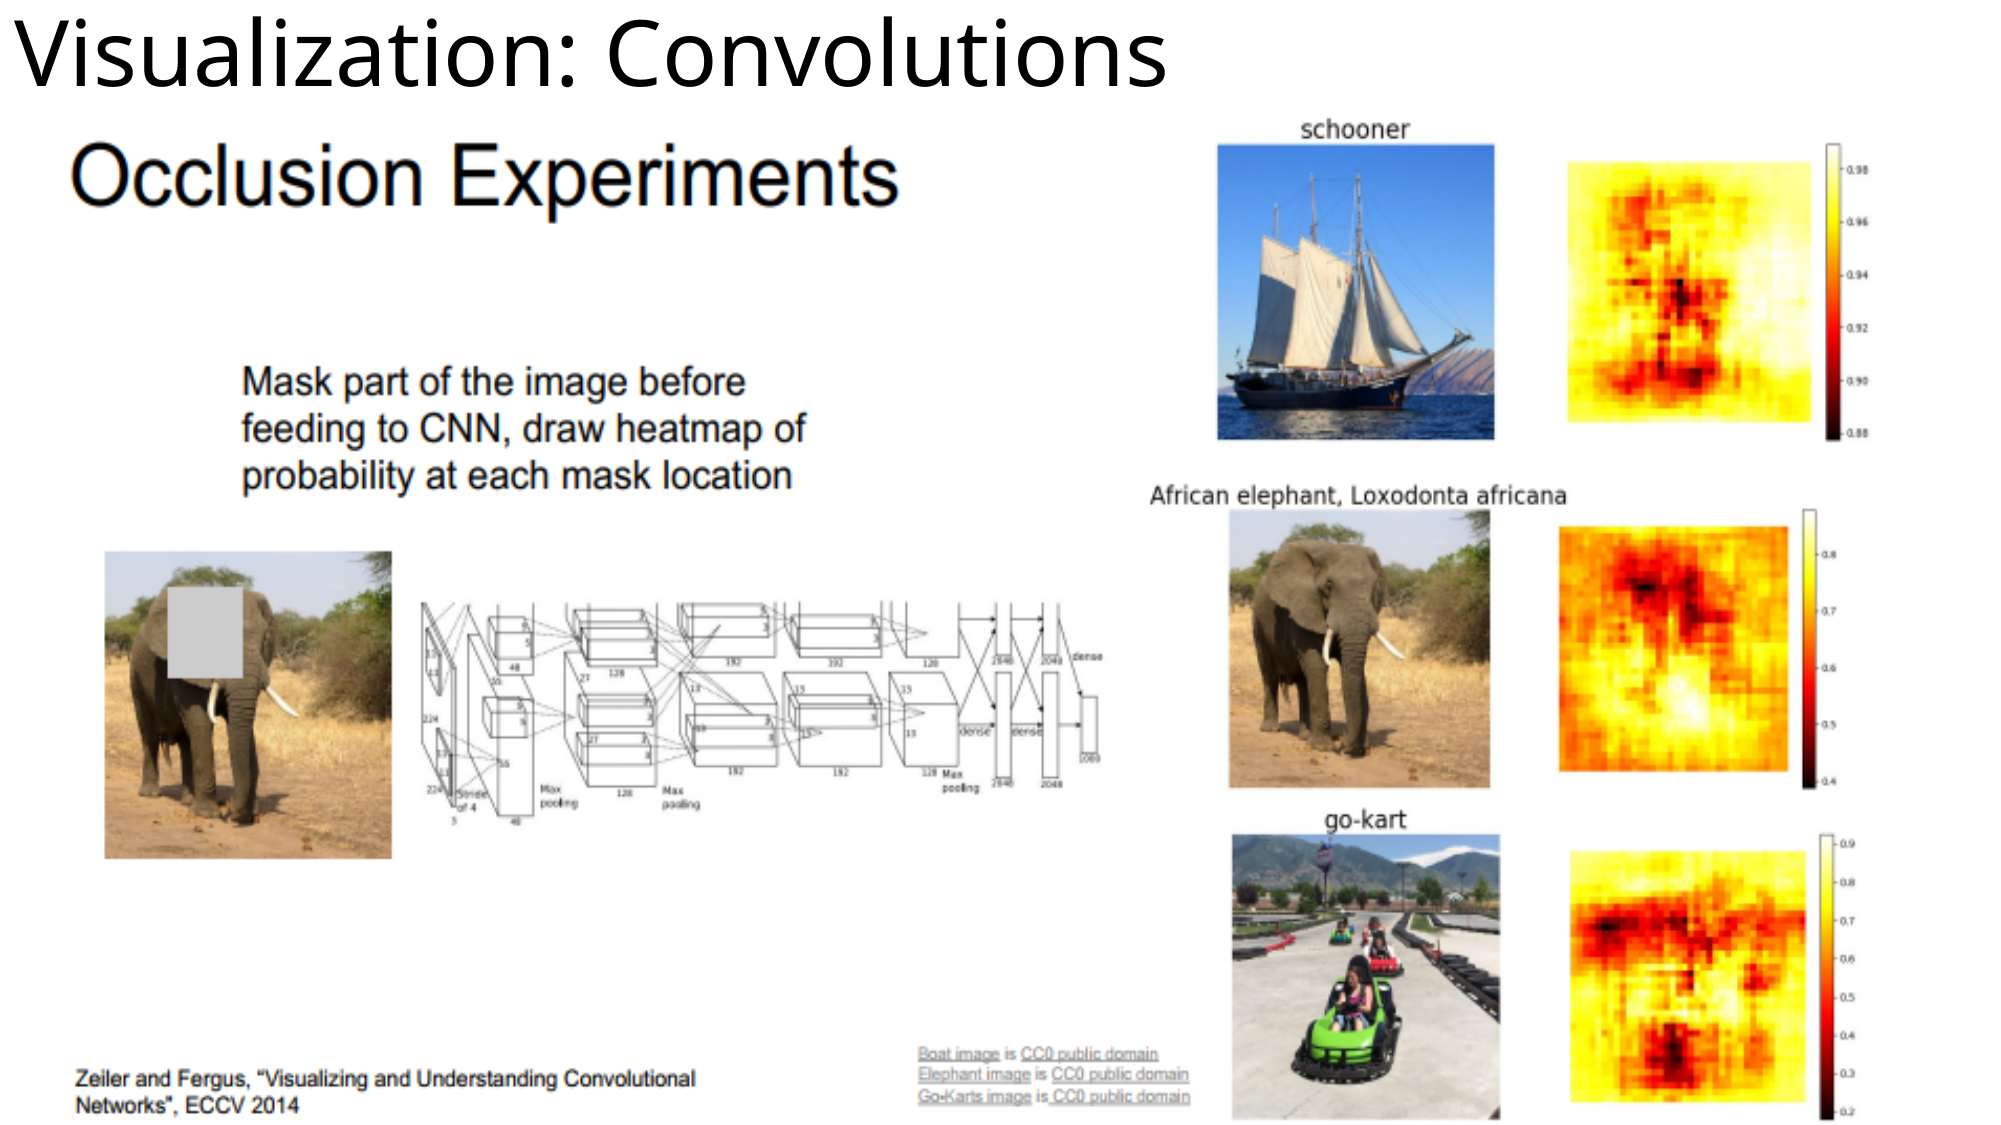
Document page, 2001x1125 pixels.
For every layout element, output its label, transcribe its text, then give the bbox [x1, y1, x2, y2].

text_box Visualization: Convolutions [0, 0, 1988, 218]
picture [57, 108, 2000, 1125]
